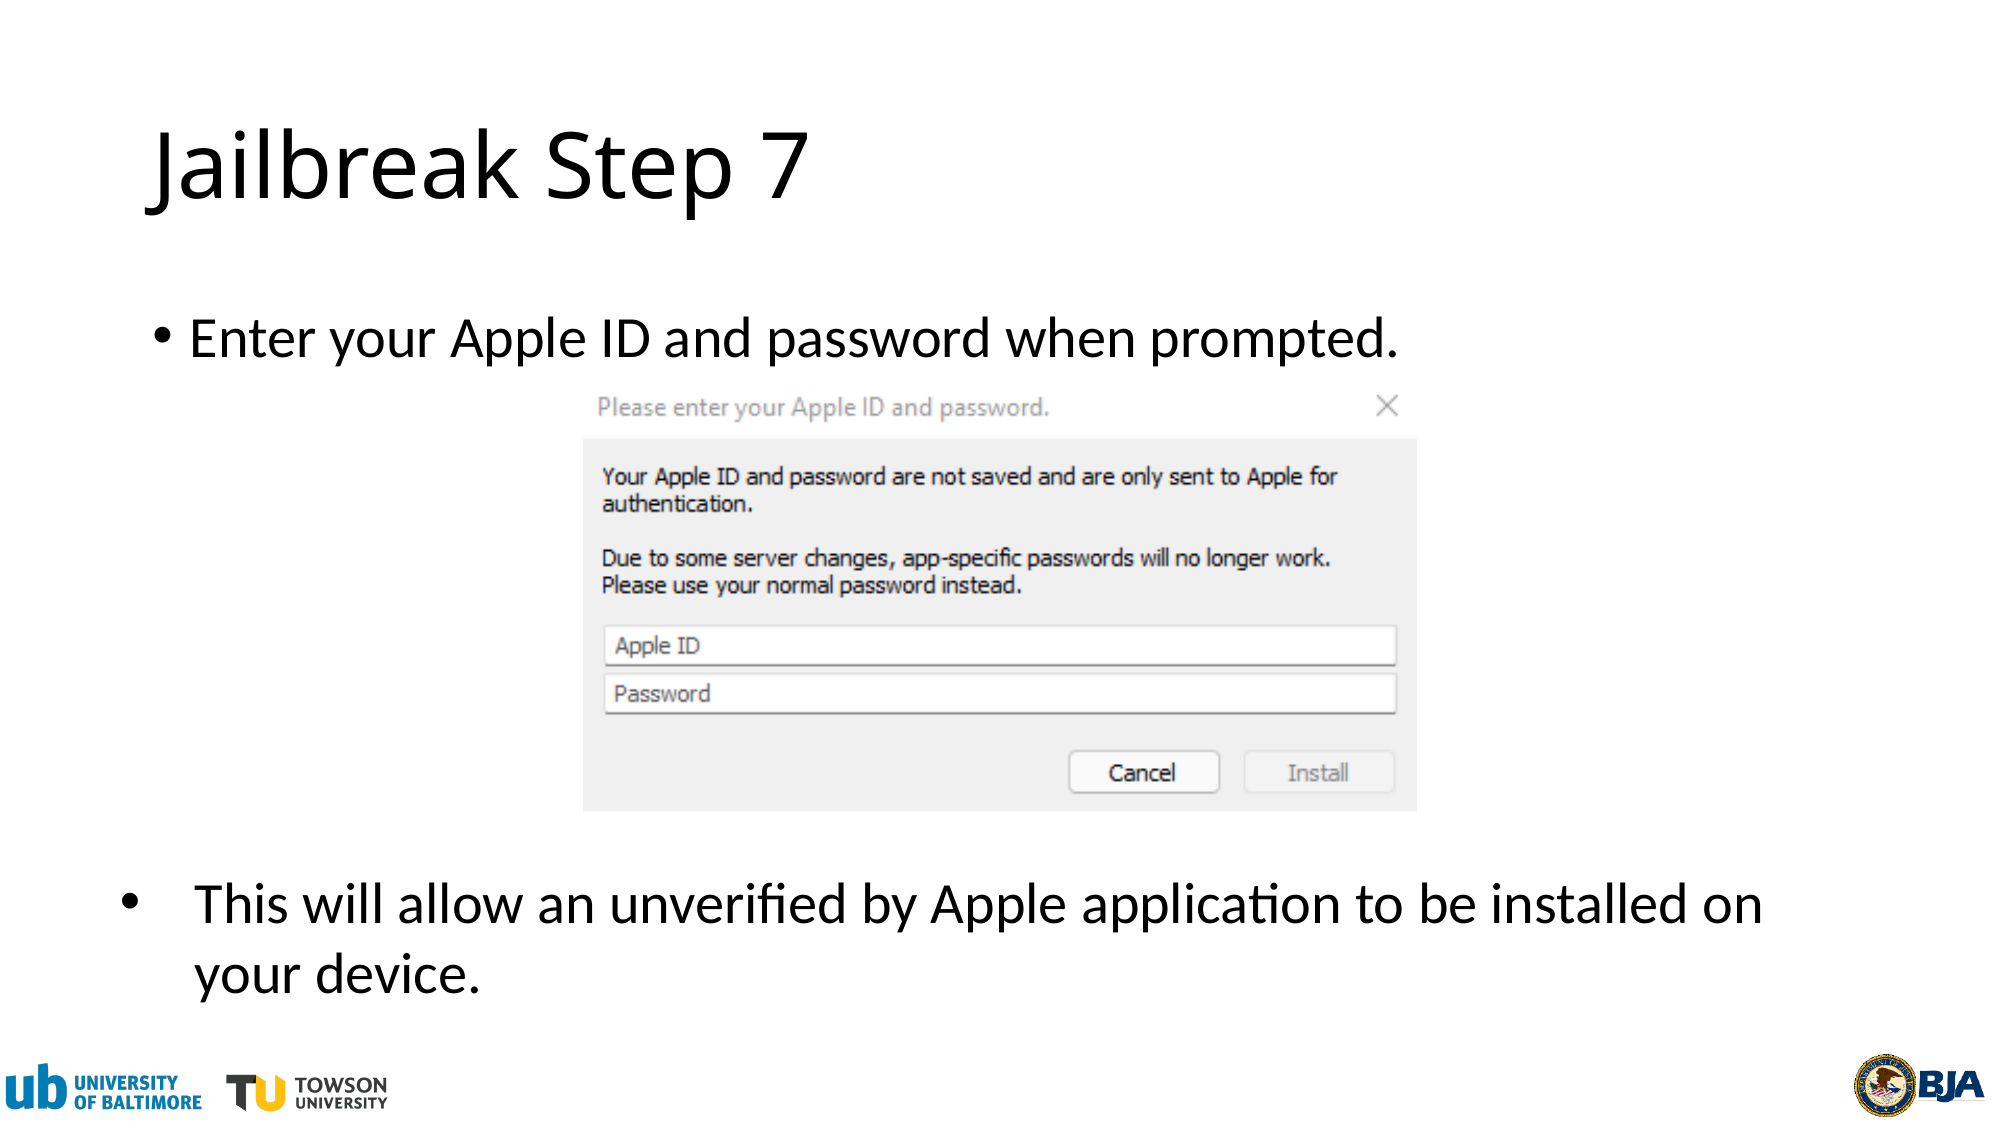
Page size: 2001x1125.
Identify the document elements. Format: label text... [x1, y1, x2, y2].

picture [583, 385, 1417, 811]
list Enter your Apple ID and password when prompted. [137, 299, 1863, 836]
picture [0, 1031, 407, 1125]
text_box This will allow an unverified by Apple application to be installed on your device. [105, 857, 1863, 1013]
picture [1854, 1054, 1986, 1117]
title Jailbreak Step 7 [137, 59, 1863, 278]
